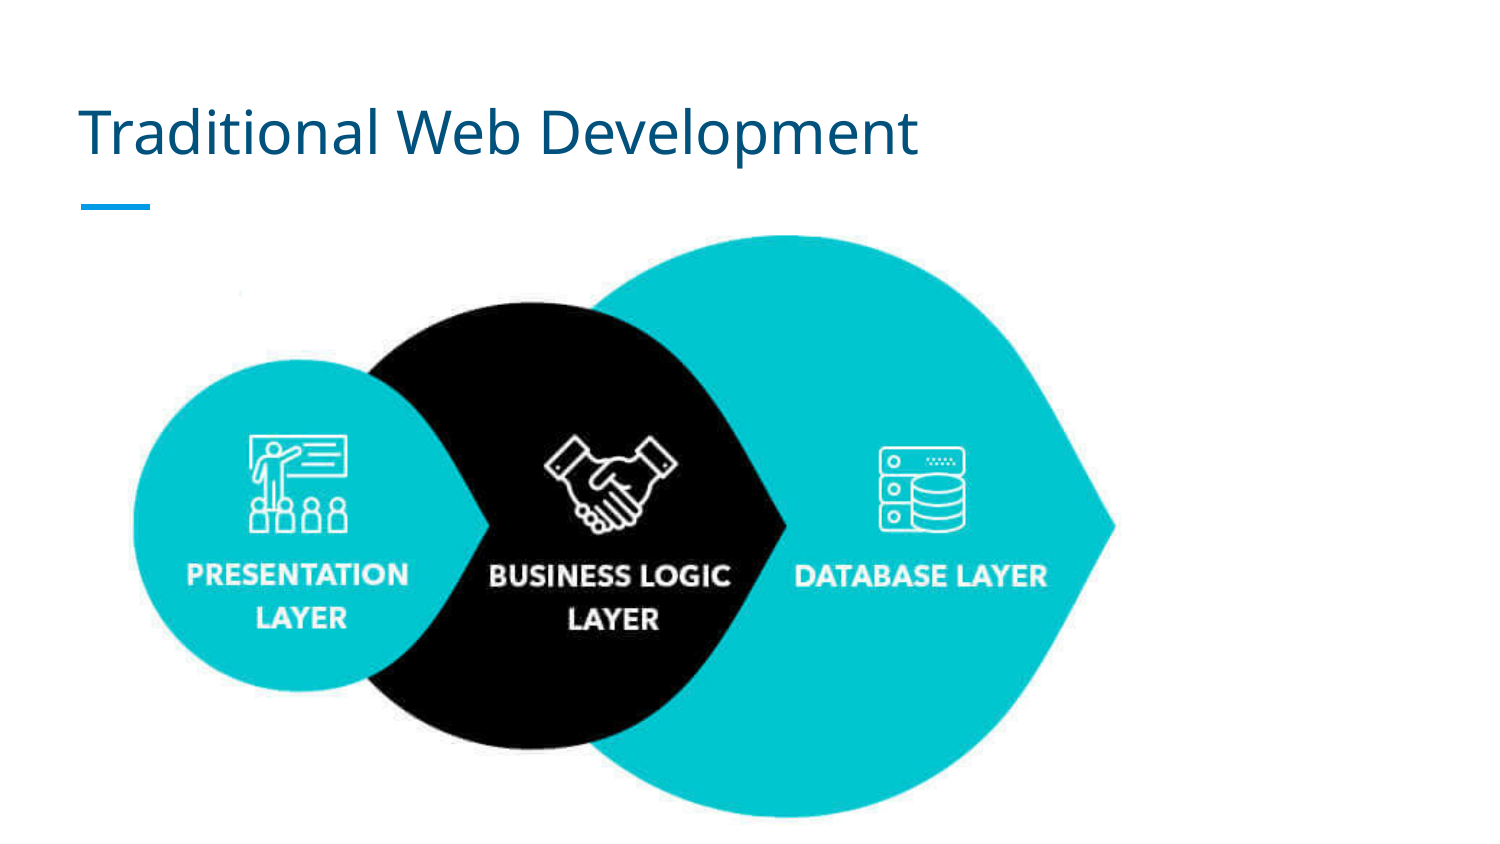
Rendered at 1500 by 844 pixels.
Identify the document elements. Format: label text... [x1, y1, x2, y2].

picture [81, 224, 1165, 832]
title Traditional Web Development [63, 75, 1437, 188]
